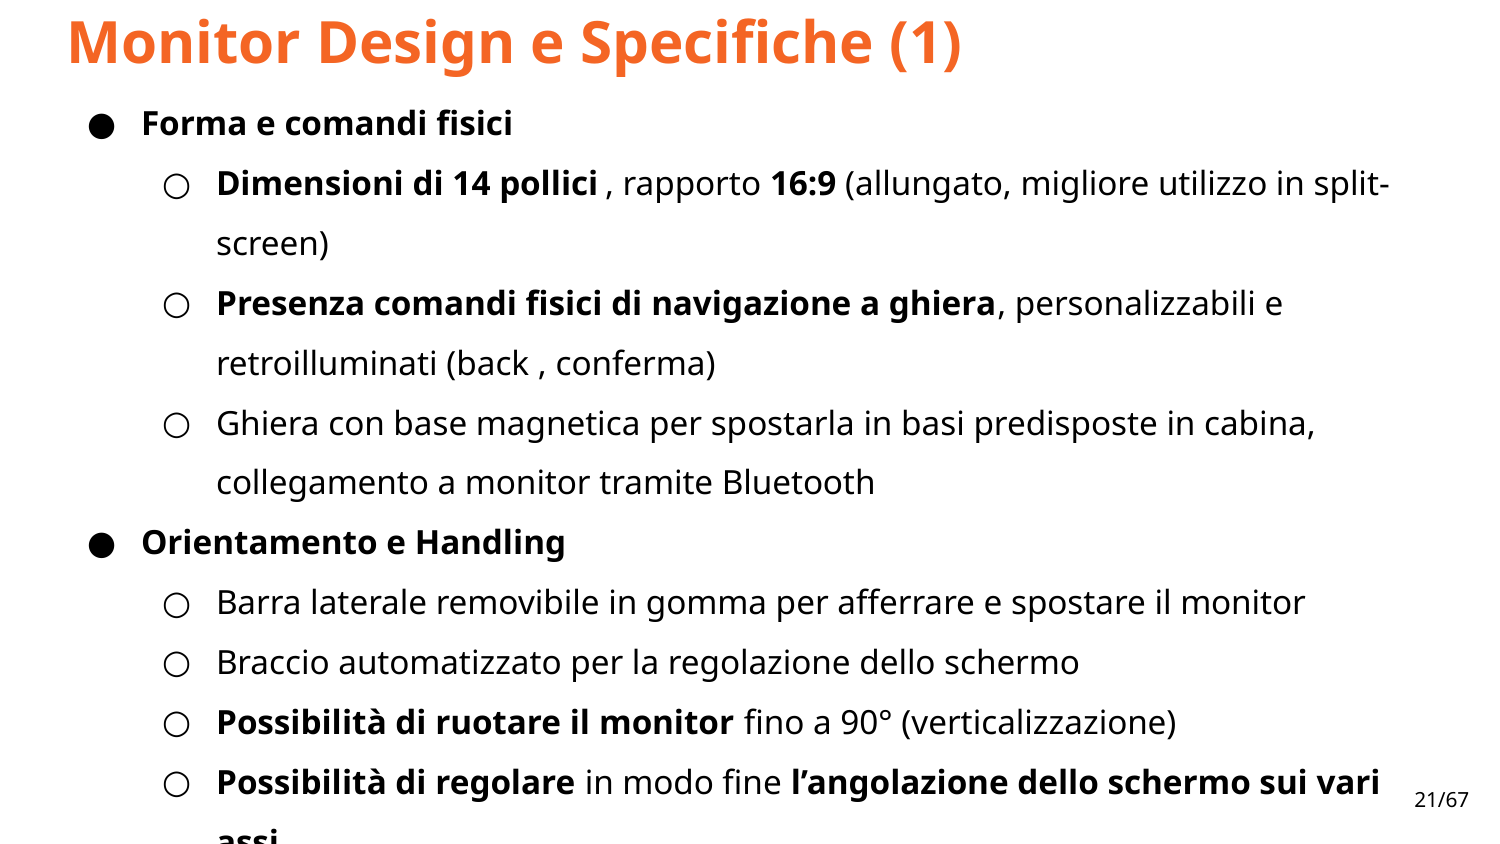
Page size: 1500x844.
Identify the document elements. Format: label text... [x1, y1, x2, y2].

title Monitor Design e Specifiche (1) [51, 0, 1431, 67]
text_box Forma e comandi fisici Dimensioni di 14 pollici , rapporto 16:9 (allungato, migliore utilizzo in split-screen) Presenza comandi fisici di navigazione a ghiera, personalizzabili e retroilluminati (back , conferma) Ghiera con base magnetica per spostarla in basi predisposte in cabina, collegamento a monitor tramite Bluetooth Orientamento e Handling Barra laterale removibile in gomma per afferrare e spostare il monitor Braccio automatizzato per la regolazione dello schermo Possibilità di ruotare il monitor fino a 90° (verticalizzazione) Possibilità di regolare in modo fine l’angolazione dello schermo sui vari assi Posizione in alto a destra della cabina [51, 67, 1431, 844]
slide_number 21/67 [1394, 769, 1484, 834]
